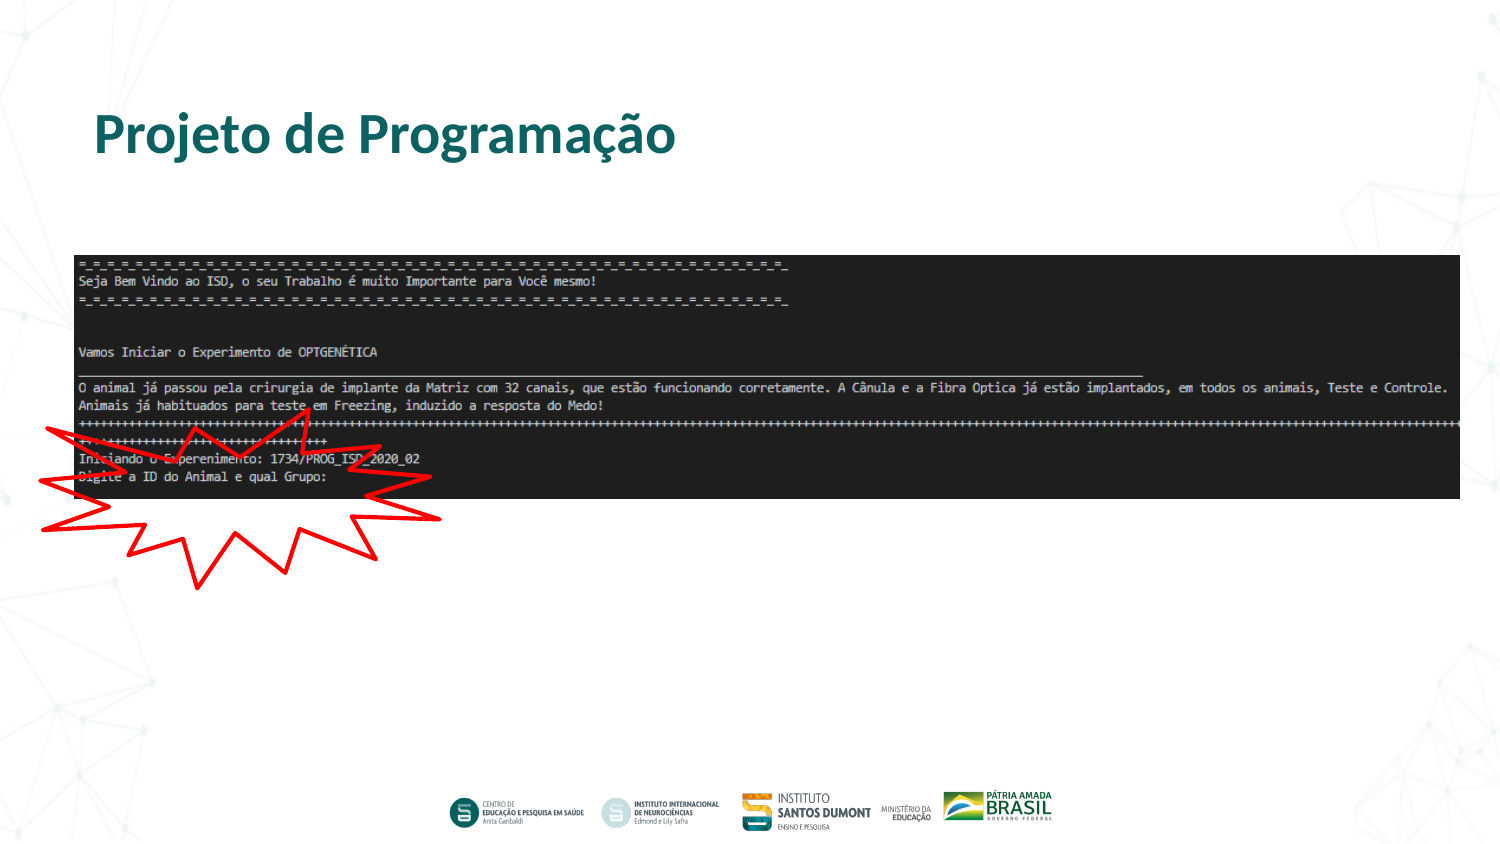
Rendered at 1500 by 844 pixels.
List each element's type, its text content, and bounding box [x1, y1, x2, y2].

picture [739, 791, 871, 834]
text_box [40, 507, 442, 591]
picture [449, 782, 727, 829]
text_box [45, 426, 69, 443]
picture [74, 255, 1460, 500]
text_box Projeto de Programação [79, 58, 1500, 212]
text_box [38, 475, 69, 494]
picture [877, 785, 1052, 825]
